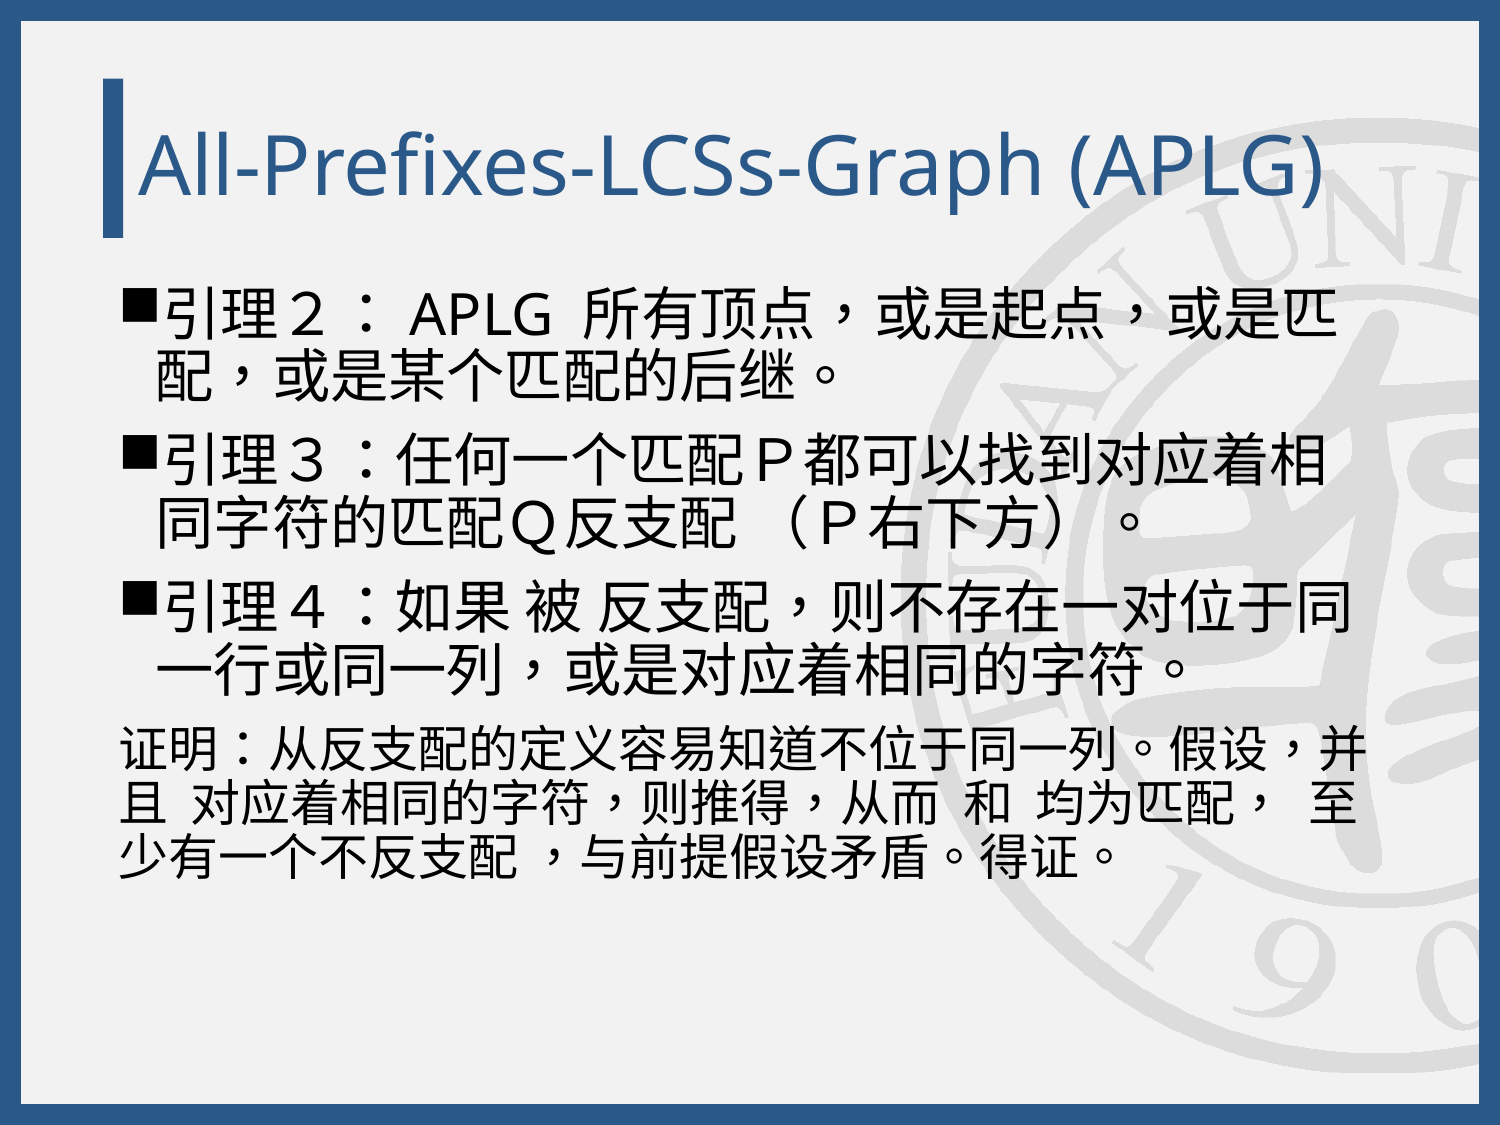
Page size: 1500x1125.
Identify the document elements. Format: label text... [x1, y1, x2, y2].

title All-Prefixes-LCSs-Graph (APLG) [123, 59, 1443, 278]
